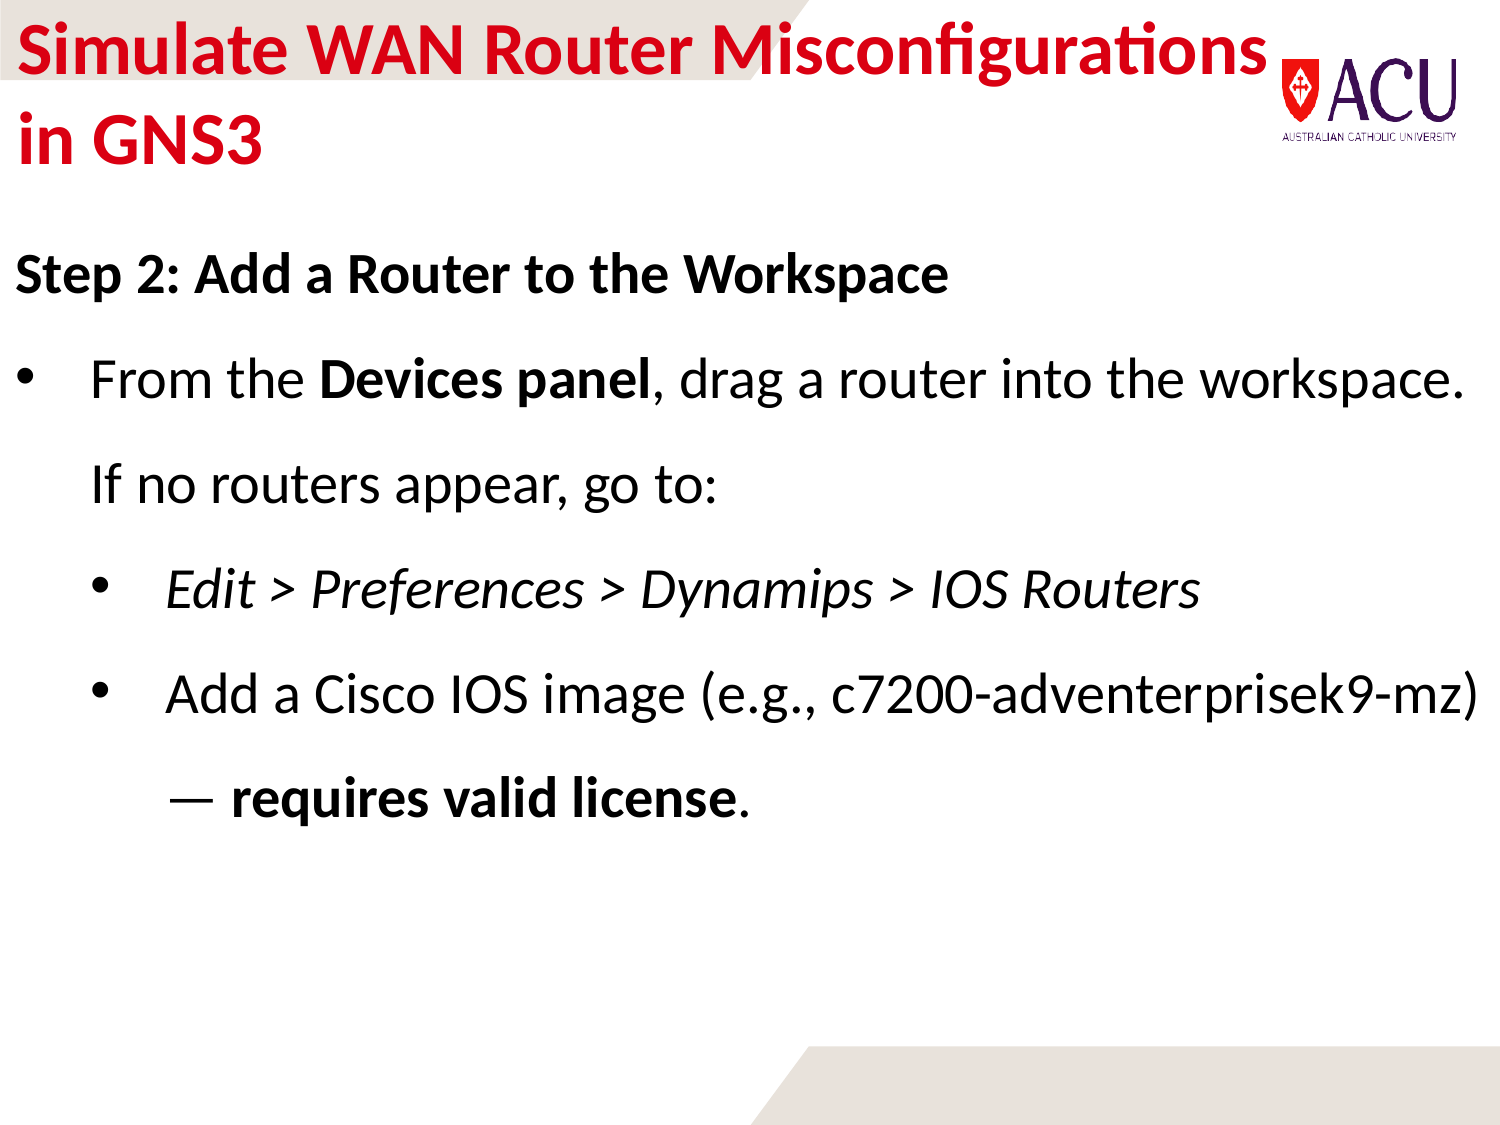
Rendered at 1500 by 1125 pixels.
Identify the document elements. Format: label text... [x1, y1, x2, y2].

text_box Step 2: Add a Router to the Workspace From the Devices panel, drag a router into the workspace. If no routers appear, go to: Edit > Preferences > Dynamips > IOS Routers Add a Cisco IOS image (e.g., c7200-adventerprisek9-mz) — requires valid license. [0, 192, 1500, 837]
picture [1282, 58, 1456, 141]
title Simulate WAN Router Misconfigurations in GNS3 [0, 0, 1275, 188]
